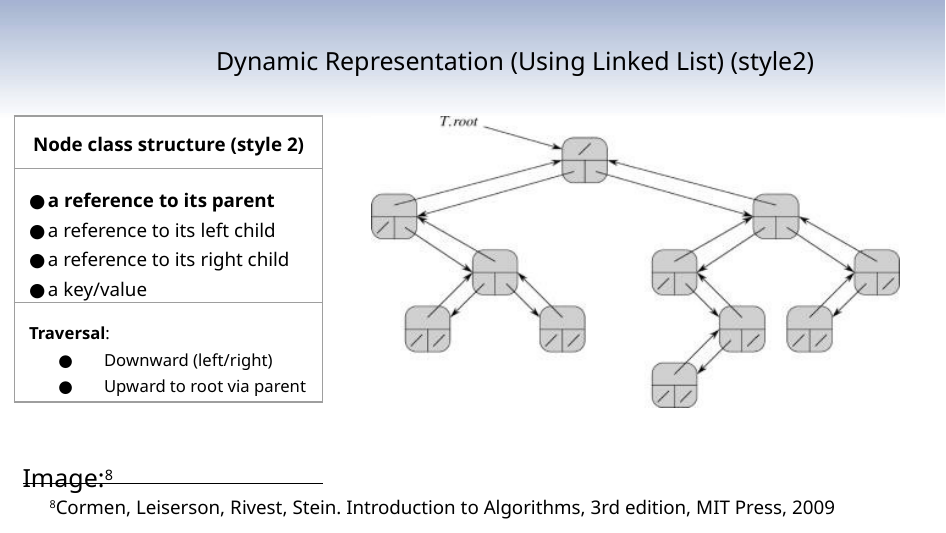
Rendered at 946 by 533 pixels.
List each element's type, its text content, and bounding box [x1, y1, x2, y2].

table_cell a reference to its parent a reference to its left child a reference to its right child a key/value [15, 169, 322, 302]
table_cell Traversal: Downward (left/right) Upward to root via parent [15, 303, 322, 401]
table_header Node class structure (style 2) [15, 117, 322, 168]
text_box Dynamic Representation (Using Linked List) (style2) [141, 38, 854, 76]
text_box Image:8 8Cormen, Leiserson, Rivest, Stein. Introduction to Algorithms, 3rd edition, MIT Press, 2009 [14, 456, 918, 519]
picture [0, 0, 945, 409]
